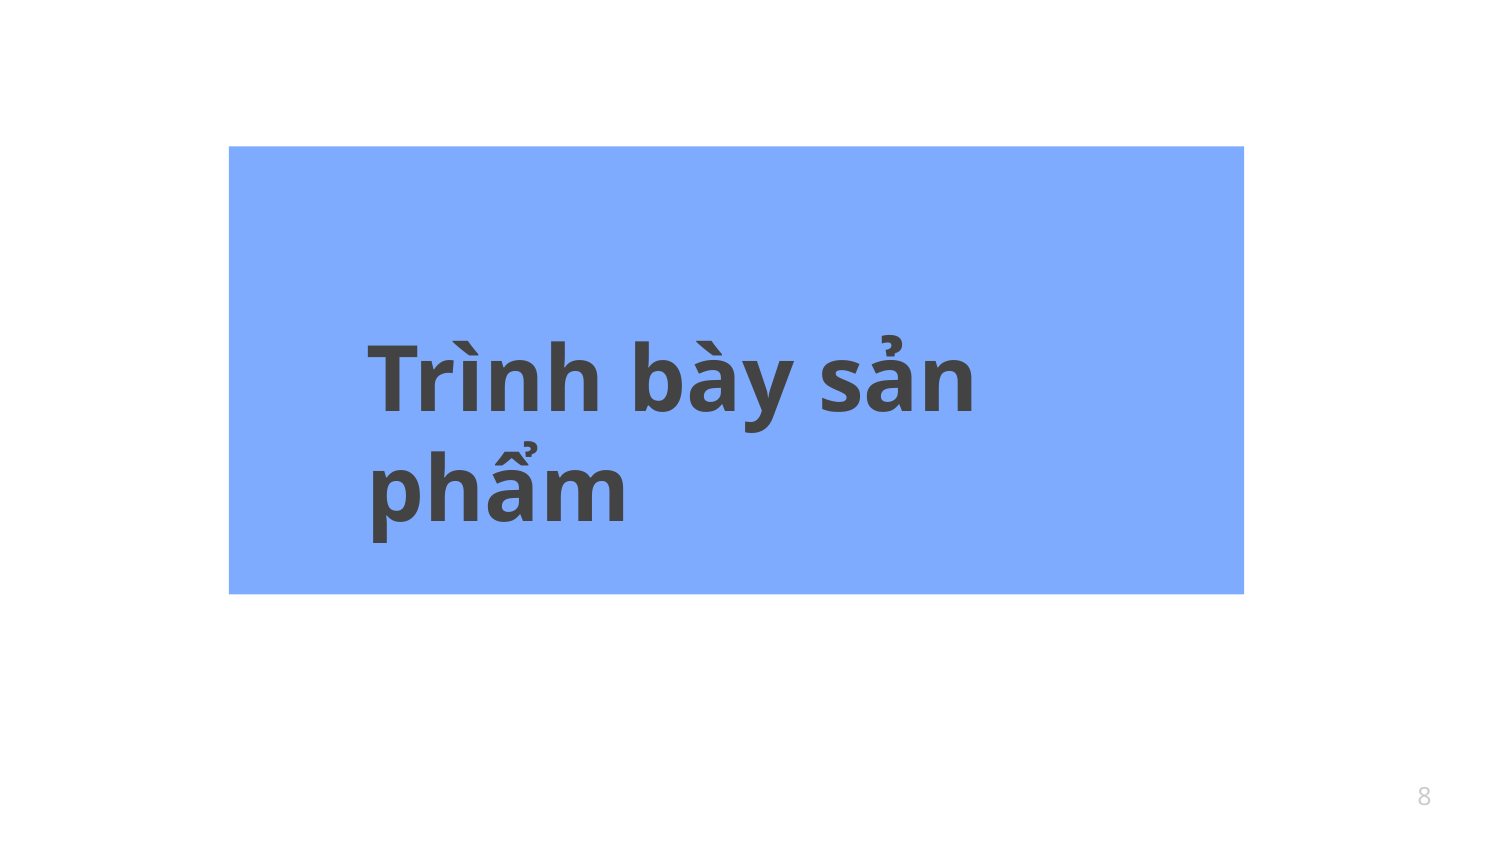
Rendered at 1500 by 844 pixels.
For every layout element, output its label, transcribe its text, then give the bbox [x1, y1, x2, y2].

slide_number 8 [1402, 764, 1493, 830]
subtitle Trình bày sản phẩm [351, 305, 1149, 440]
